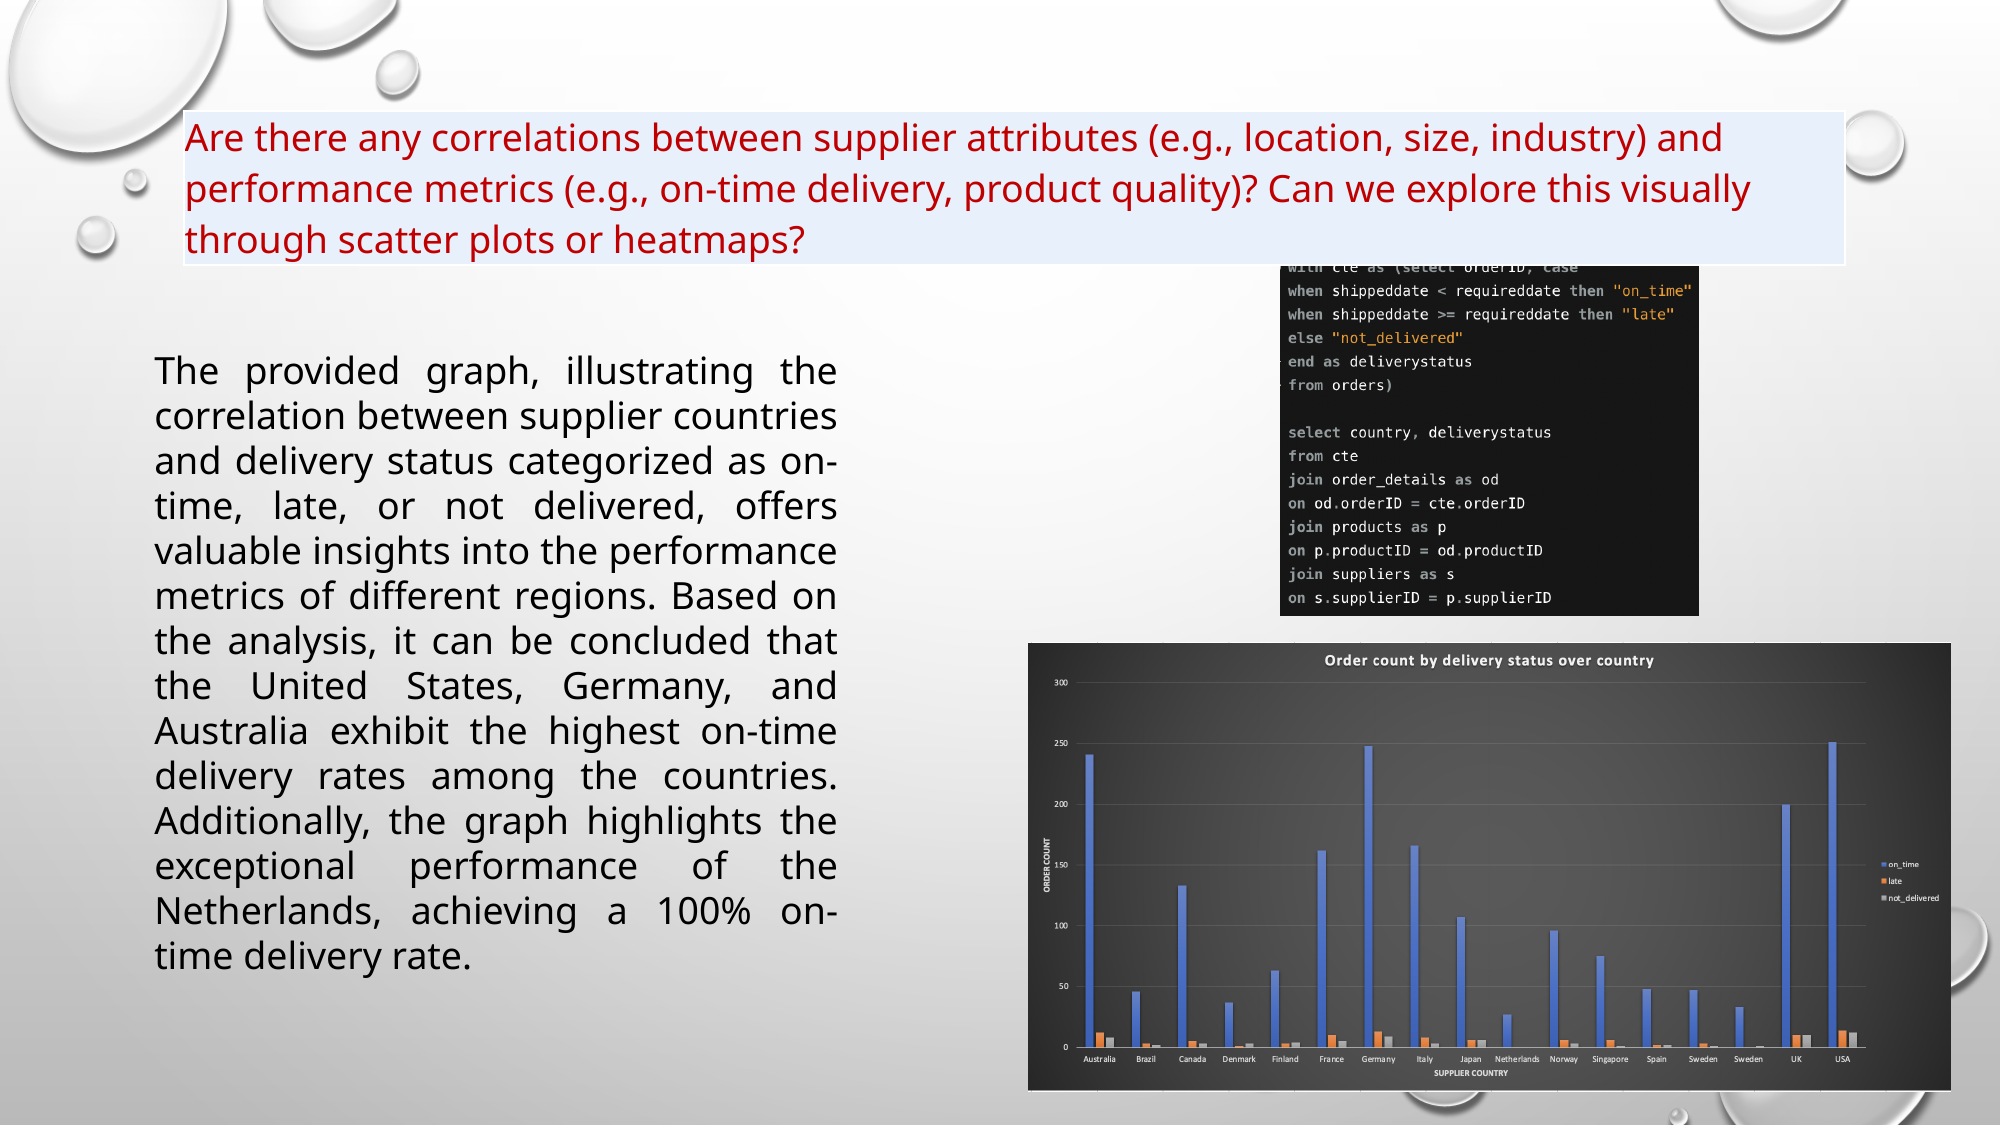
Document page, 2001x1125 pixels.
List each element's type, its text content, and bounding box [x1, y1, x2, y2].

table_header Are there any correlations between supplier attributes (e.g., location, size, industry) and performance metrics (e.g., on-time delivery, product quality)? Can we explore this visually through scatter plots or heatmaps? [185, 112, 1844, 264]
picture [0, 0, 2000, 1125]
text_box The provided graph, illustrating the correlation between supplier countries and delivery status categorized as on-time, late, or not delivered, offers valuable insights into the performance metrics of different regions. Based on the analysis, it can be concluded that the United States, Germany, and Australia exhibit the highest on-time delivery rates among the countries. Additionally, the graph highlights the exceptional performance of the Netherlands, achieving a 100% on-time delivery rate. [139, 340, 854, 985]
